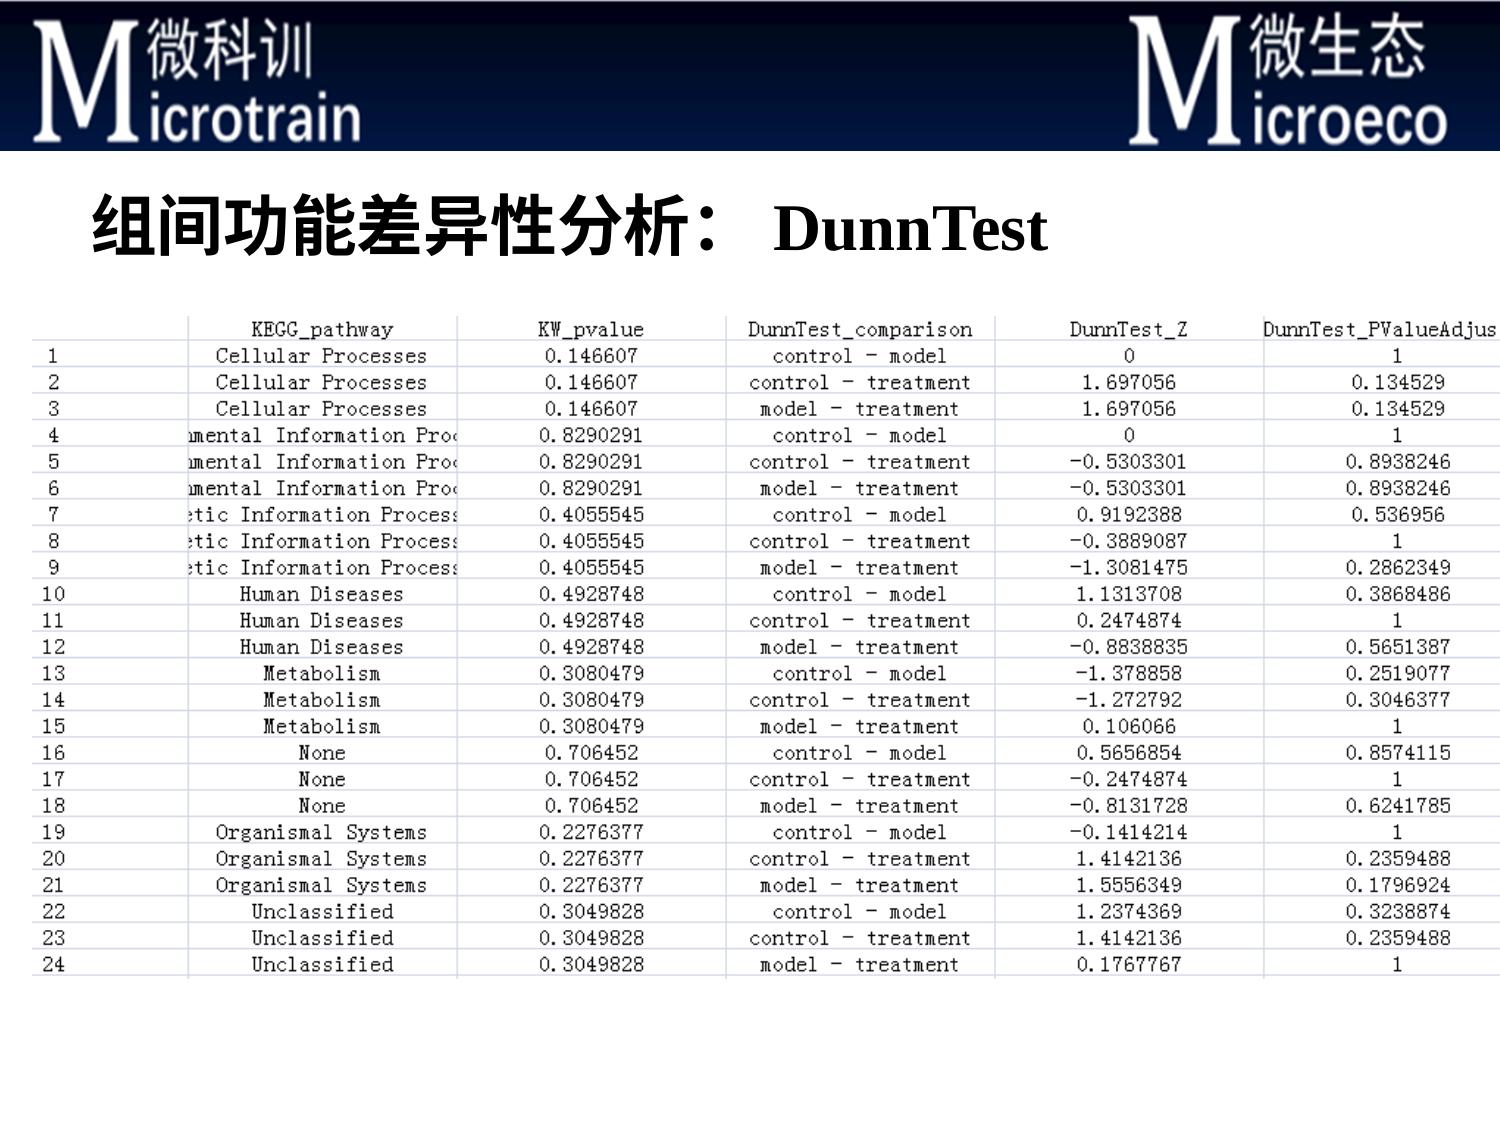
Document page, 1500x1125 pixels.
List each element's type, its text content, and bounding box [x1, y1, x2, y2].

picture [32, 316, 1500, 979]
title 组间功能差异性分析：DunnTest [75, 160, 1425, 303]
picture [0, 0, 1500, 152]
